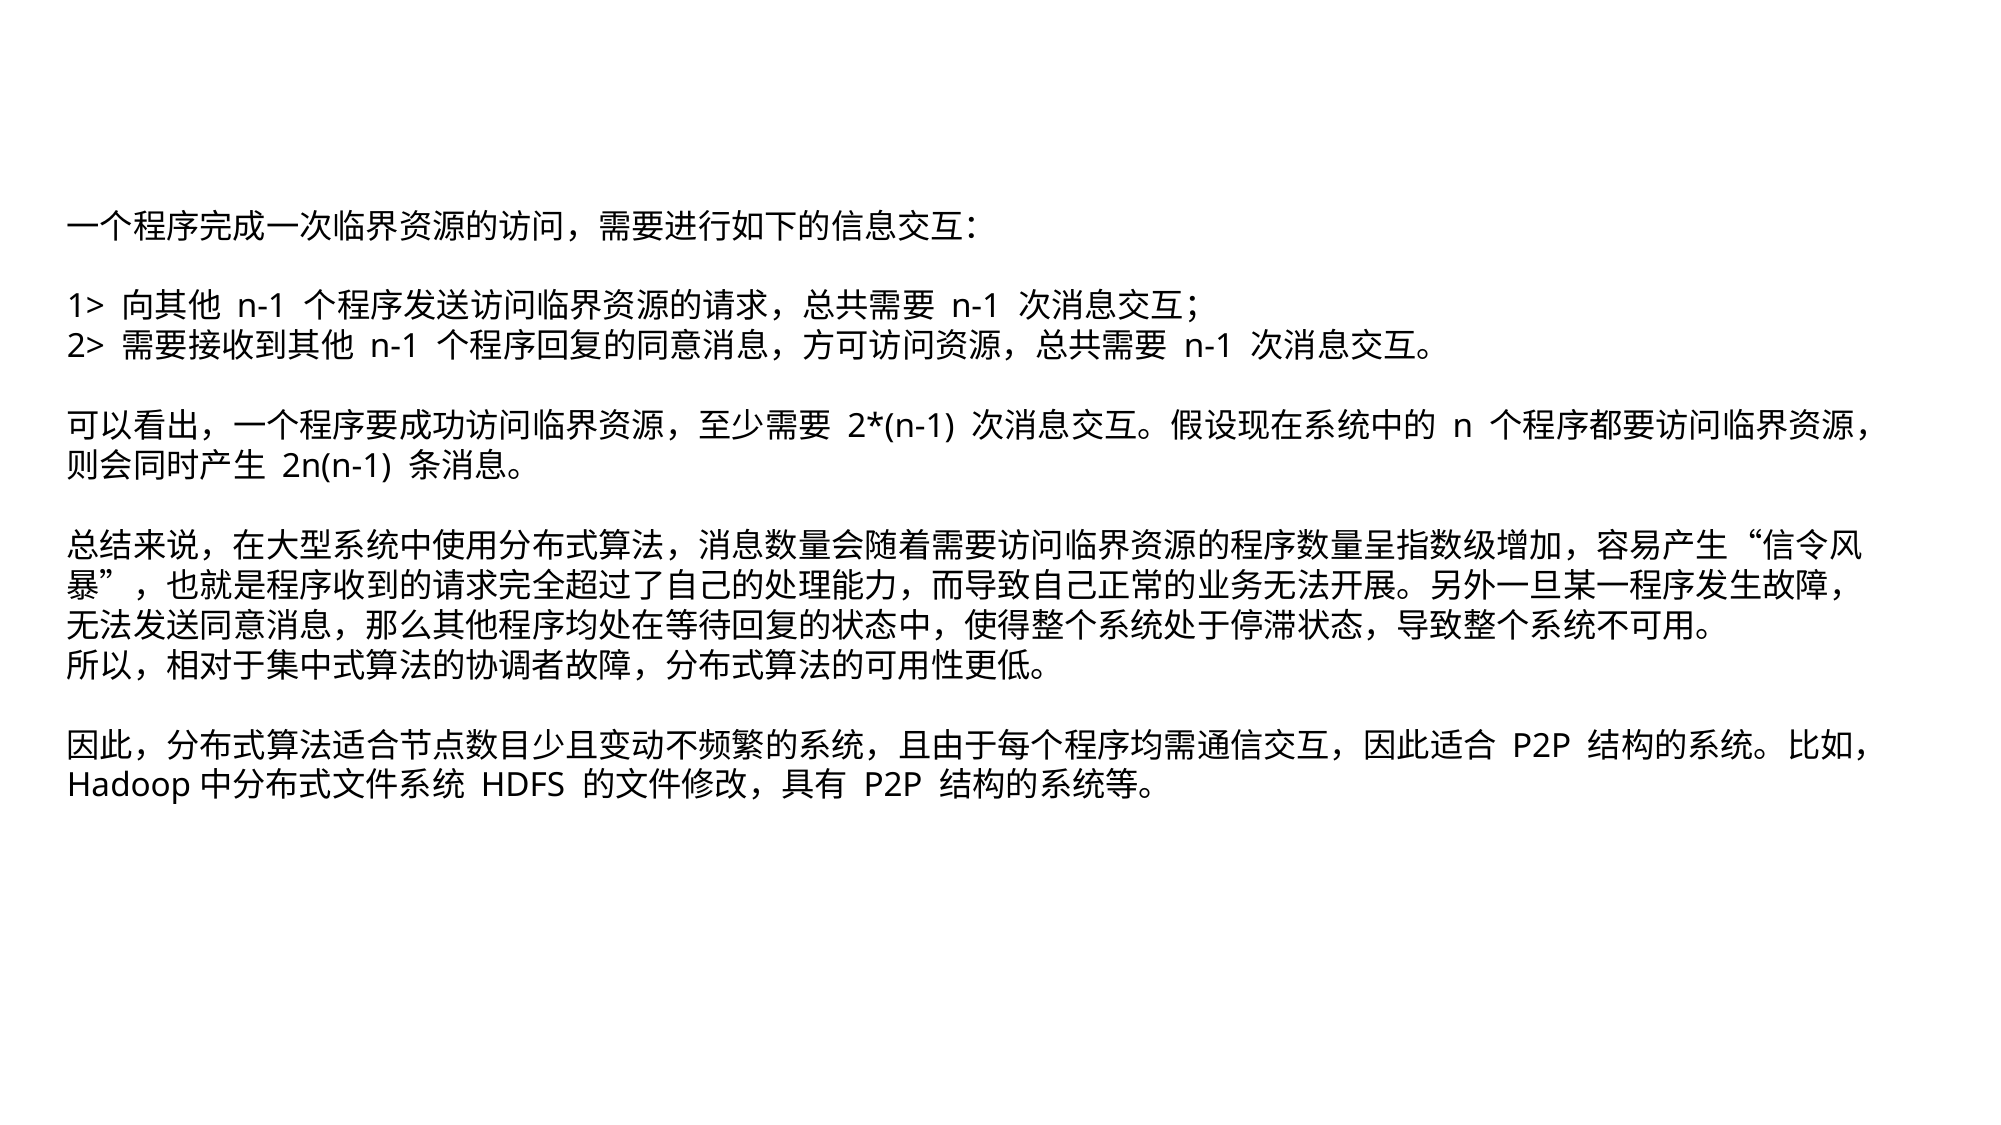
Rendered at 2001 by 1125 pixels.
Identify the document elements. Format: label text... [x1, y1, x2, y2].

text_box 一个程序完成一次临界资源的访问，需要进行如下的信息交互： 1> 向其他 n-1 个程序发送访问临界资源的请求，总共需要 n-1 次消息交互； 2> 需要接收到其他 n-1 个程序回复的同意消息，方可访问资源，总共需要 n-1 次消息交互。 可以看出，一个程序要成功访问临界资源，至少需要 2*(n-1) 次消息交互。假设现在系统中的 n 个程序都要访问临界资源，则会同时产生 2n(n-1) 条消息。 总结来说，在大型系统中使用分布式算法，消息数量会随着需要访问临界资源的程序数量呈指数级增加，容易产生“信令风暴”，也就是程序收到的请求完全超过了自己的处理能力，而导致自己正常的业务无法开展。另外一旦某一程序发生故障，无法发送同意消息，那么其他程序均处在等待回复的状态中，使得整个系统处于停滞状态，导致整个系统不可用。 所以，相对于集中式算法的协调者故障，分布式算法的可用性更低。 因此，分布式算法适合节点数目少且变动不频繁的系统，且由于每个程序均需通信交互，因此适合 P2P 结构的系统。比如，Hadoop中分布式文件系统 HDFS 的文件修改，具有 P2P 结构的系统等。 [52, 37, 1886, 1125]
